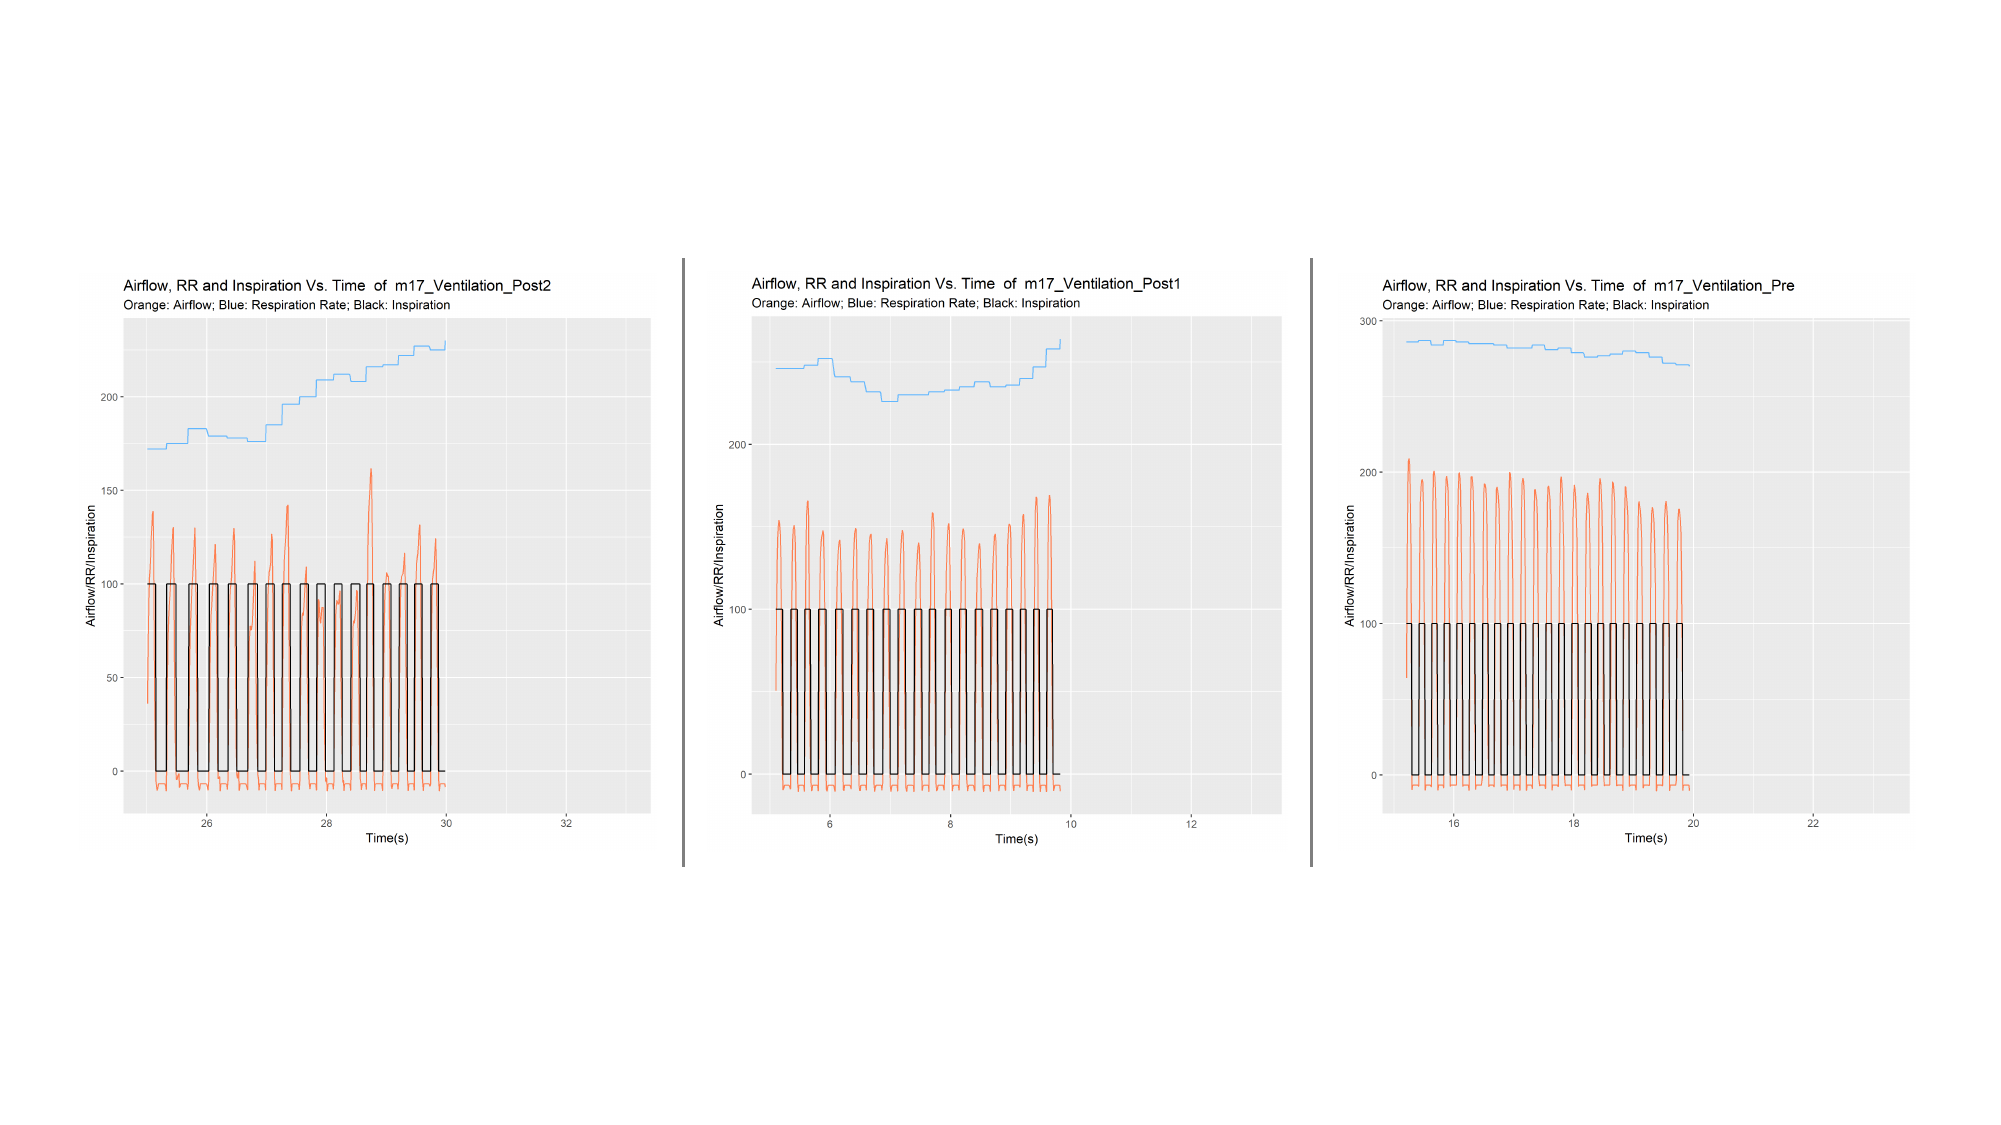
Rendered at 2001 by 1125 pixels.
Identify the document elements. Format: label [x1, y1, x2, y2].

picture [1338, 273, 1916, 851]
picture [707, 271, 1288, 853]
picture [79, 273, 657, 851]
